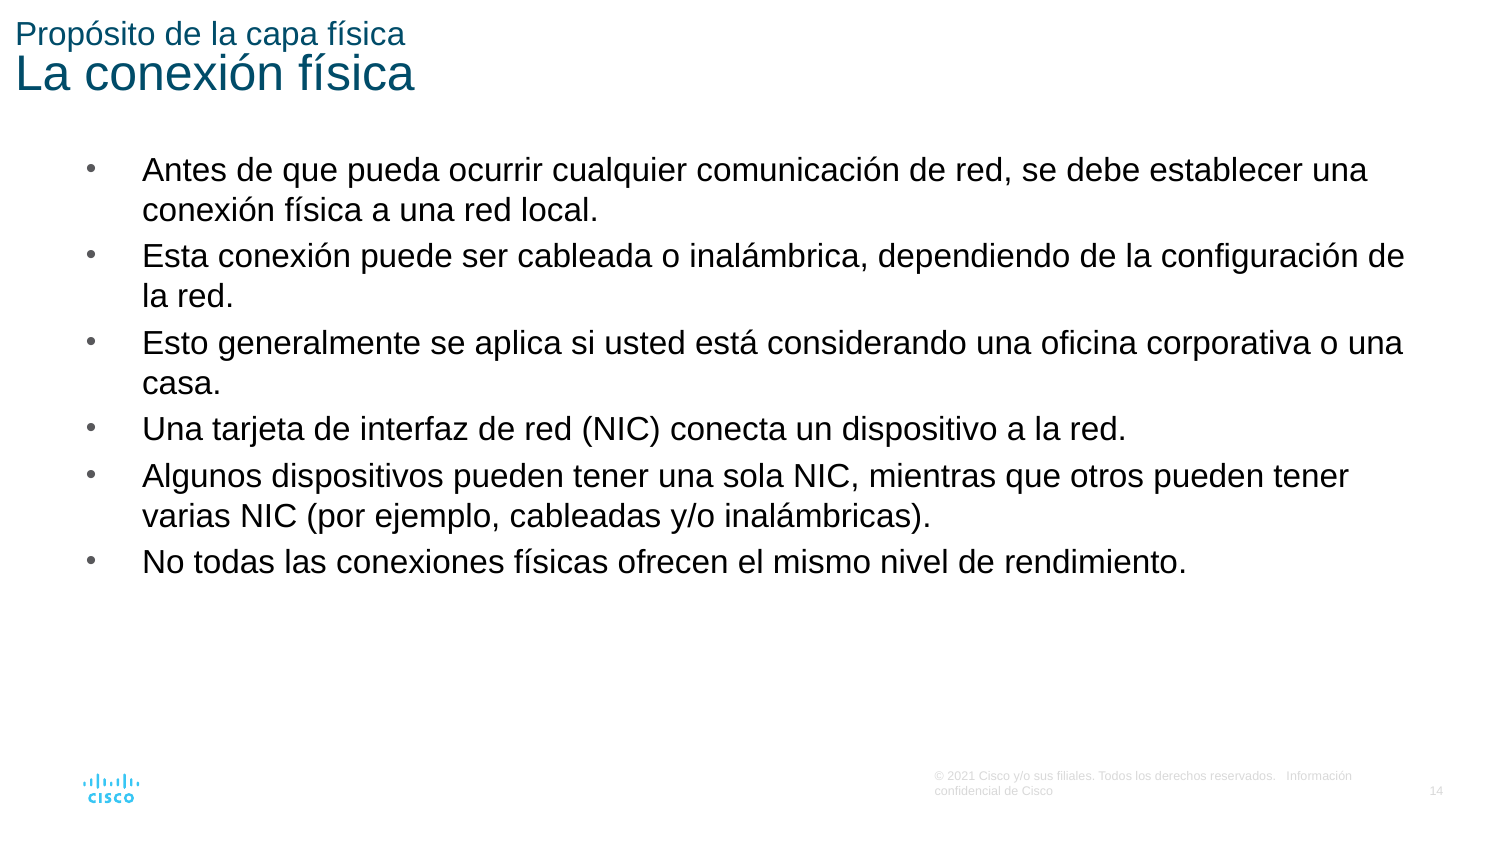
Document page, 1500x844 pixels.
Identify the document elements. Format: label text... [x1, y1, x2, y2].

title Propósito de la capa física La conexión física [0, 0, 1369, 121]
list Antes de que pueda ocurrir cualquier comunicación de red, se debe establecer una conexión física a una red local. Esta conexión puede ser cableada o inalámbrica, dependiendo de la configuración de la red. Esto generalmente se aplica si usted está considerando una oficina corporativa o una casa. Una tarjeta de interfaz de red (NIC) conecta un dispositivo a la red. Algunos dispositivos pueden tener una sola NIC, mientras que otros pueden tener varias NIC (por ejemplo, cableadas y/o inalámbricas). No todas las conexiones físicas ofrecen el mismo nivel de rendimiento. [70, 140, 1430, 645]
